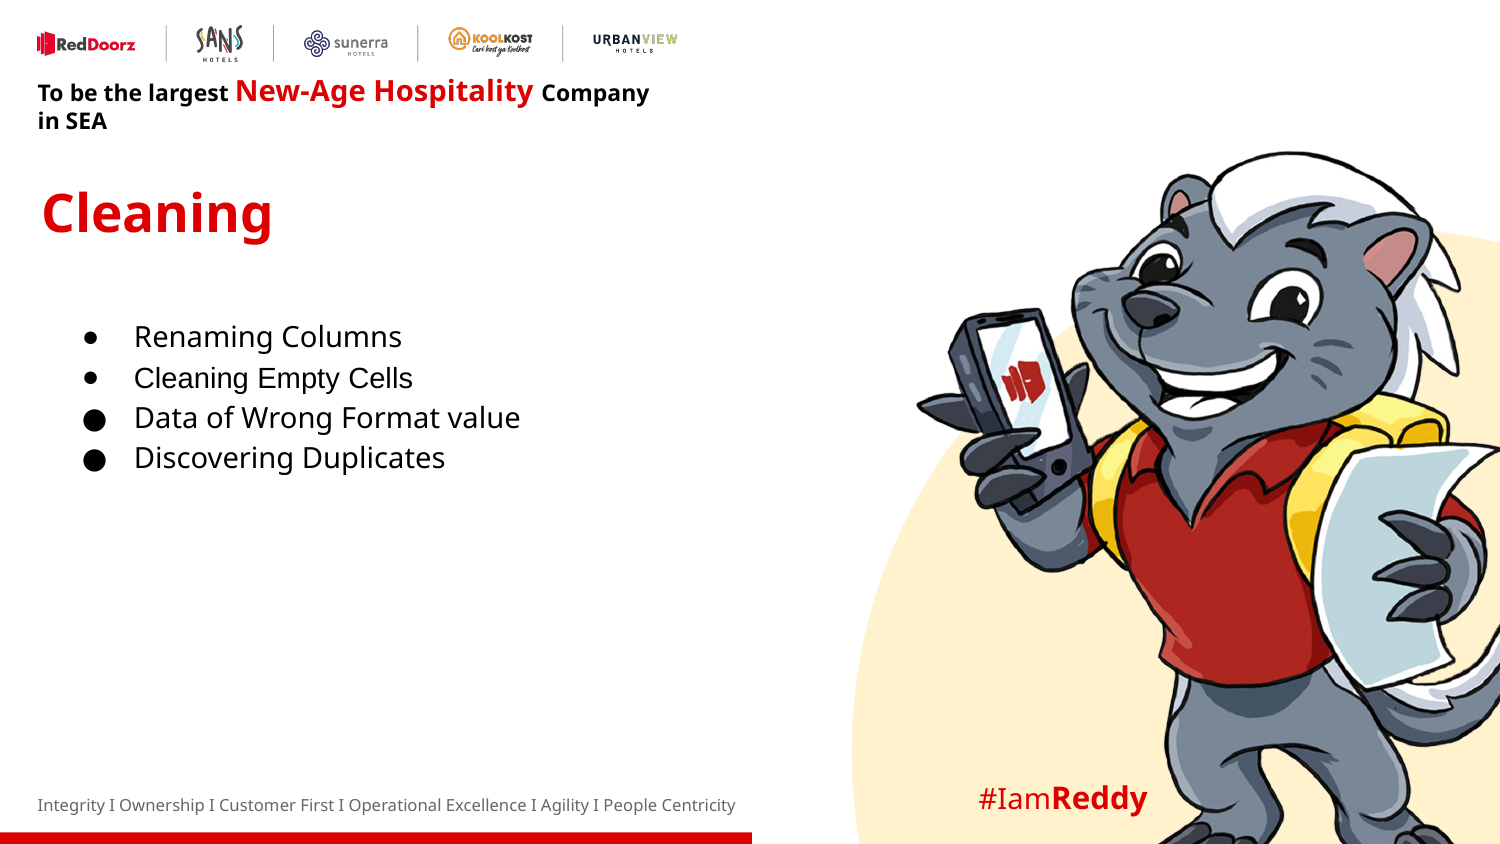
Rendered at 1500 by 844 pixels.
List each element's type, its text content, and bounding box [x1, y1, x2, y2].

list Renaming Columns Cleaning Empty Cells Data of Wrong Format value Discovering Duplicates [43, 298, 667, 718]
title Cleaning [26, 164, 1424, 258]
picture [737, 0, 1500, 844]
picture [37, 25, 677, 62]
